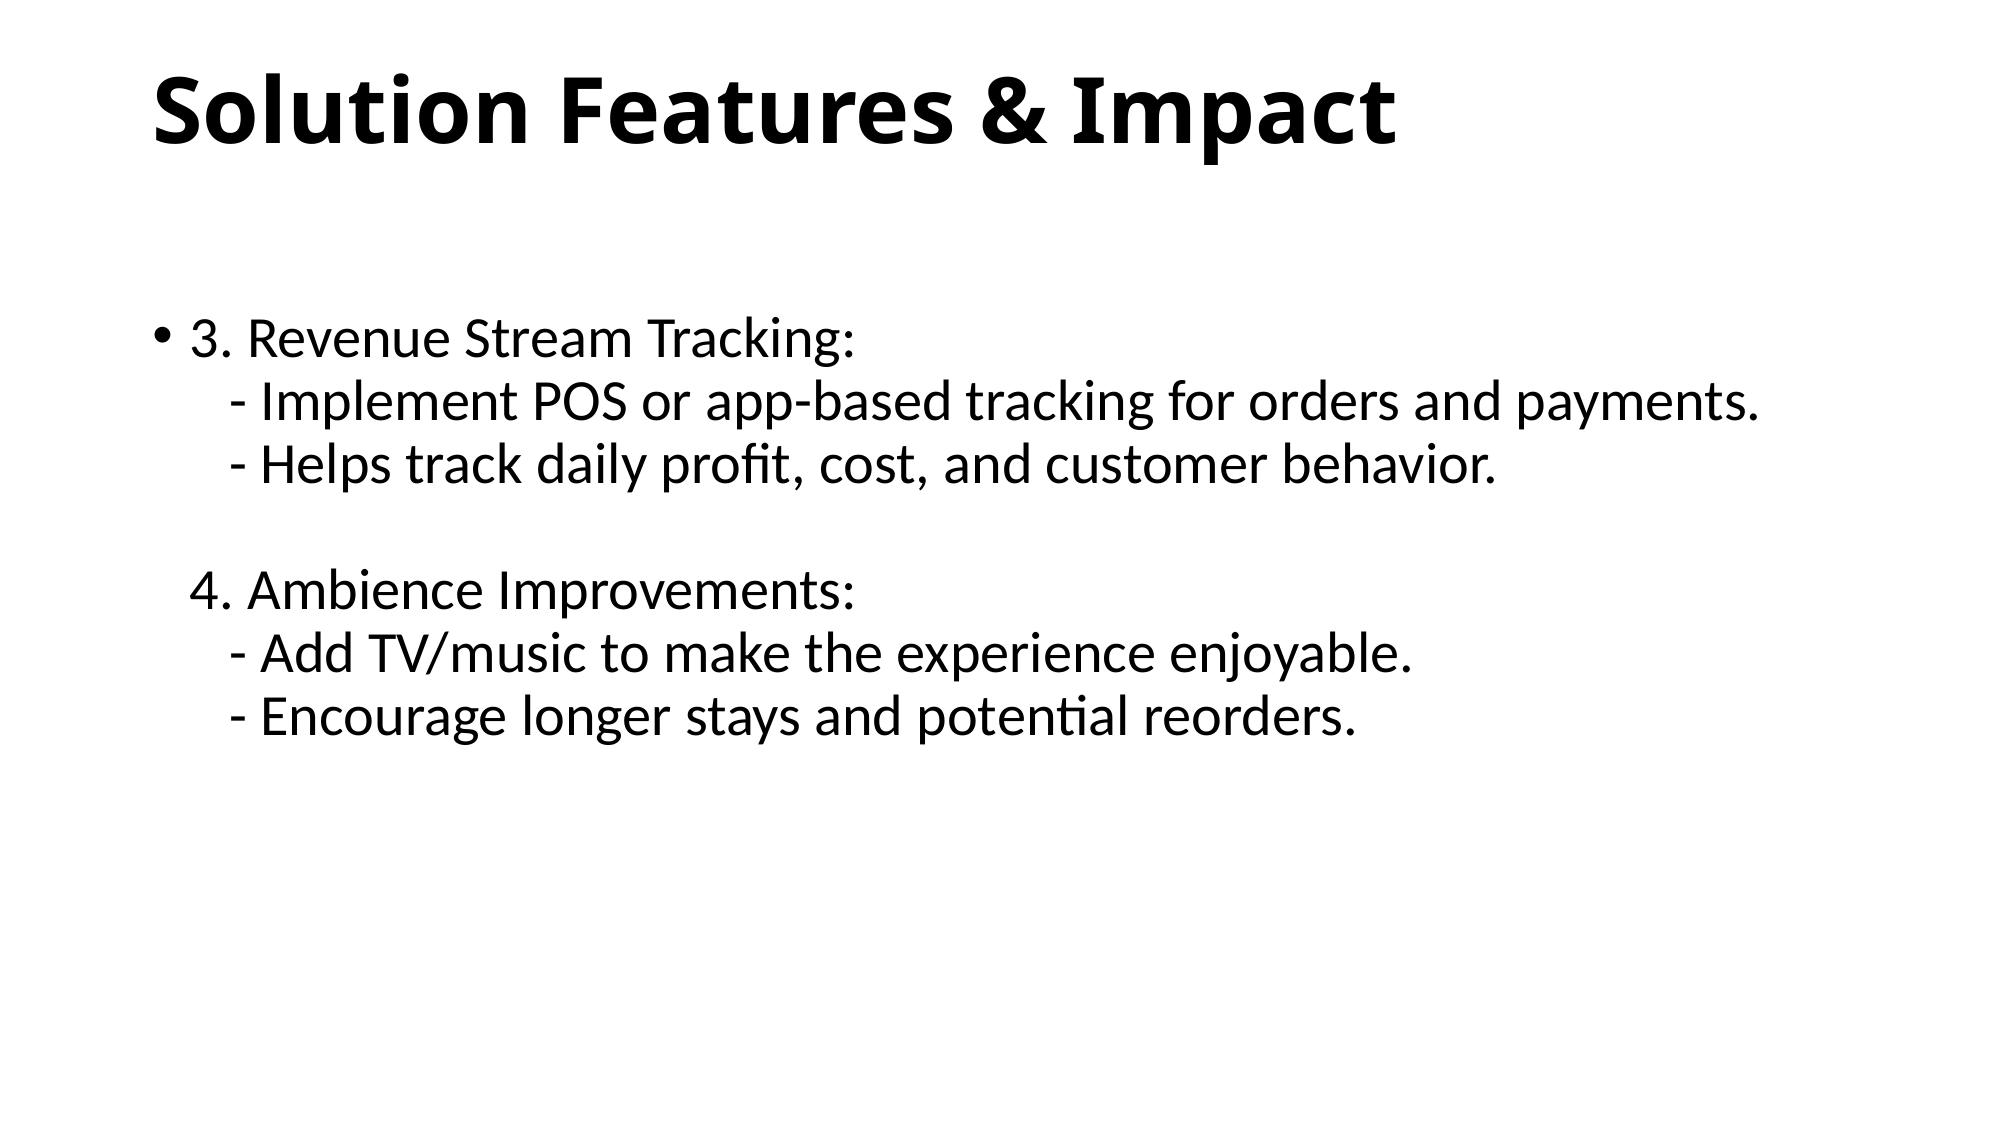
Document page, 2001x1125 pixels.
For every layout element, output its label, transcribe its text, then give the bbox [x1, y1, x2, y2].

list 3. Revenue Stream Tracking: - Implement POS or app-based tracking for orders and payments. - Helps track daily profit, cost, and customer behavior. 4. Ambience Improvements: - Add TV/music to make the experience enjoyable. - Encourage longer stays and potential reorders. [137, 299, 1863, 1014]
title Solution Features & Impact [137, 59, 1863, 278]
